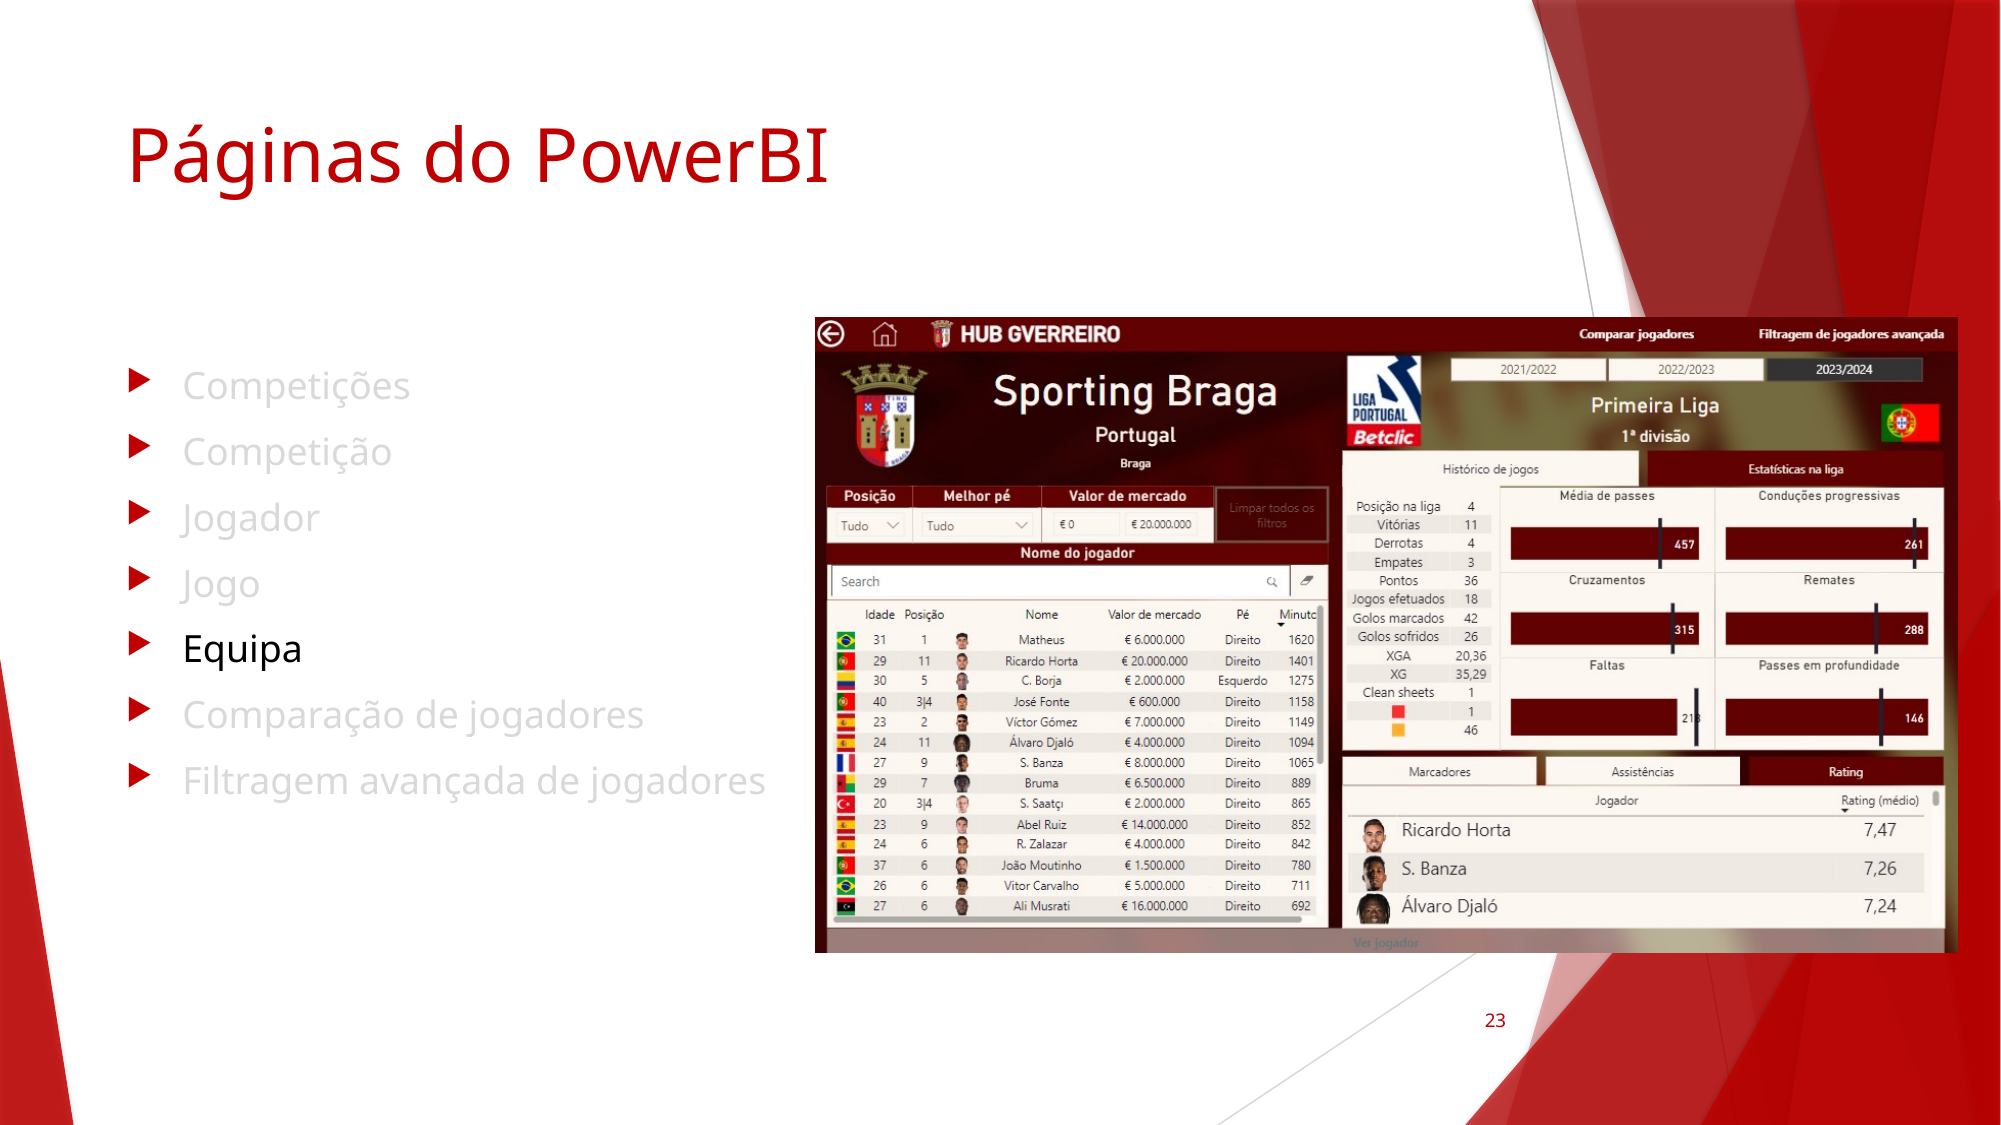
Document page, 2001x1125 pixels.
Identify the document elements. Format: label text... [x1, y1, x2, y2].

slide_number 23 [1409, 991, 1522, 1051]
title Páginas do PowerBI [111, 99, 1522, 317]
picture [815, 316, 1959, 953]
list Competições Competição Jogador Jogo Equipa Comparação de jogadores Filtragem avançada de jogadores [111, 354, 1522, 992]
